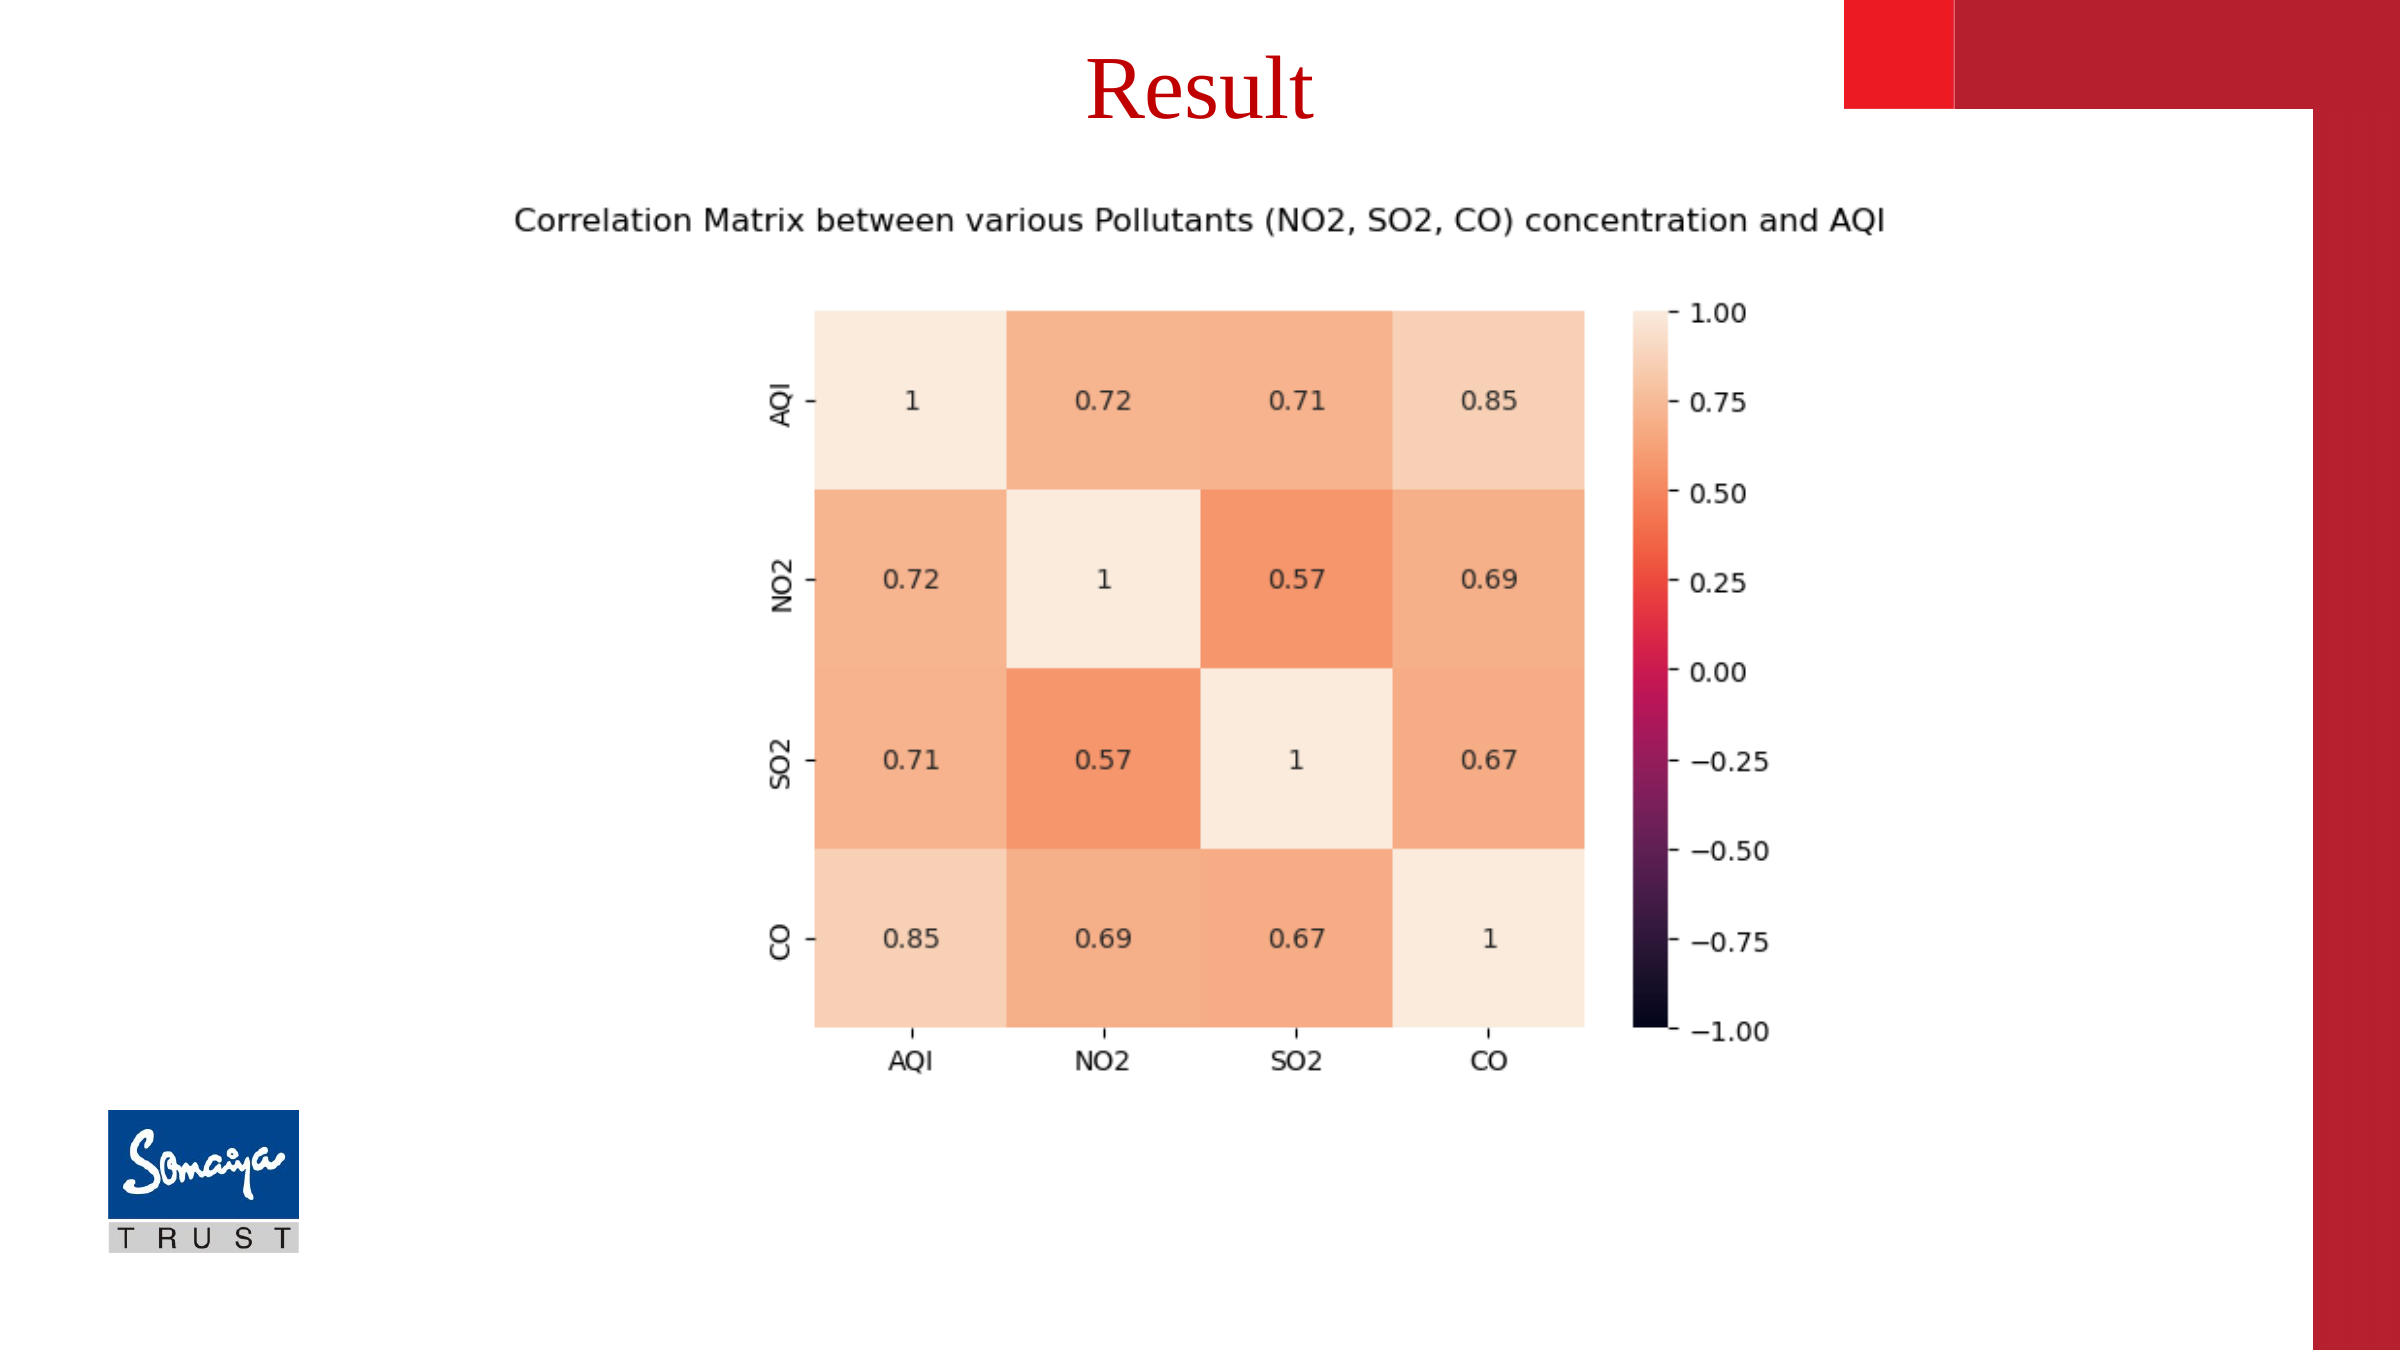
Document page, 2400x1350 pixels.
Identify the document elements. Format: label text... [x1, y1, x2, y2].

picture [494, 189, 1905, 1094]
picture [1844, 0, 2400, 1350]
picture [108, 1110, 299, 1253]
title Result [532, 28, 1868, 188]
